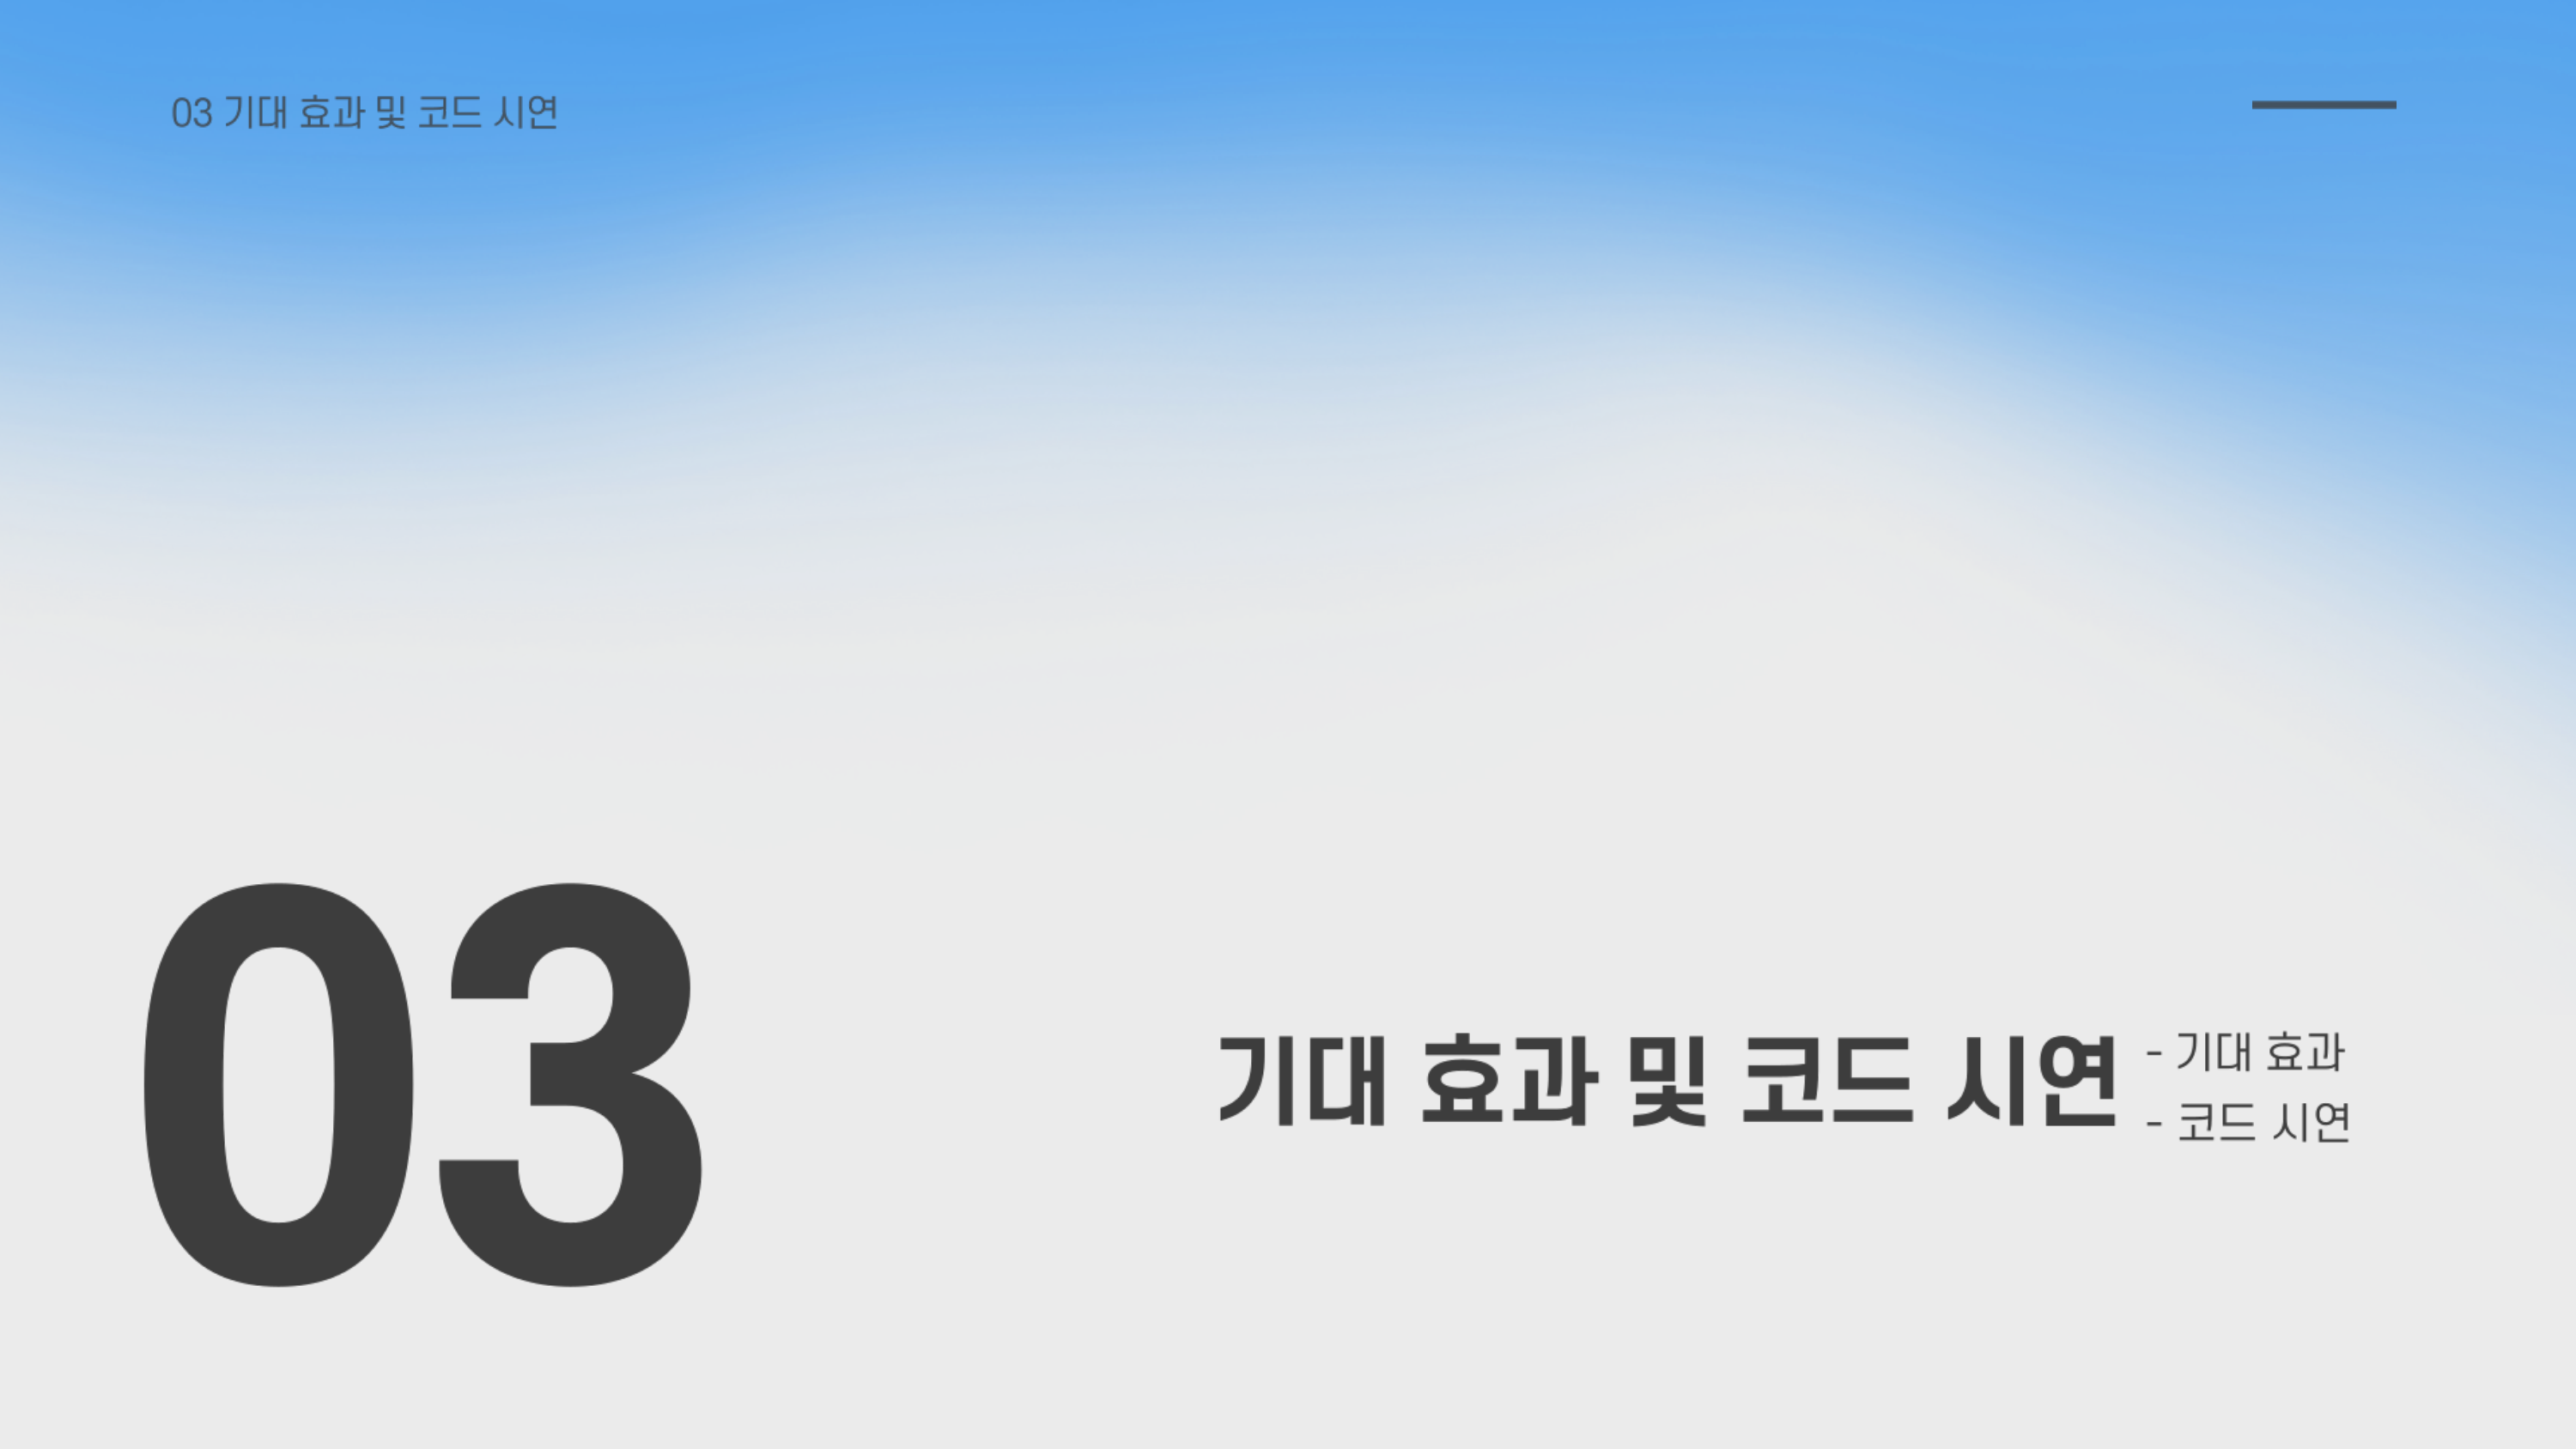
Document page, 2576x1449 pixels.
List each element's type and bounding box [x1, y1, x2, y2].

text_box [0, 0, 2576, 1015]
text_box [2251, 89, 2397, 120]
picture [161, 79, 592, 173]
picture [0, 447, 2392, 1449]
